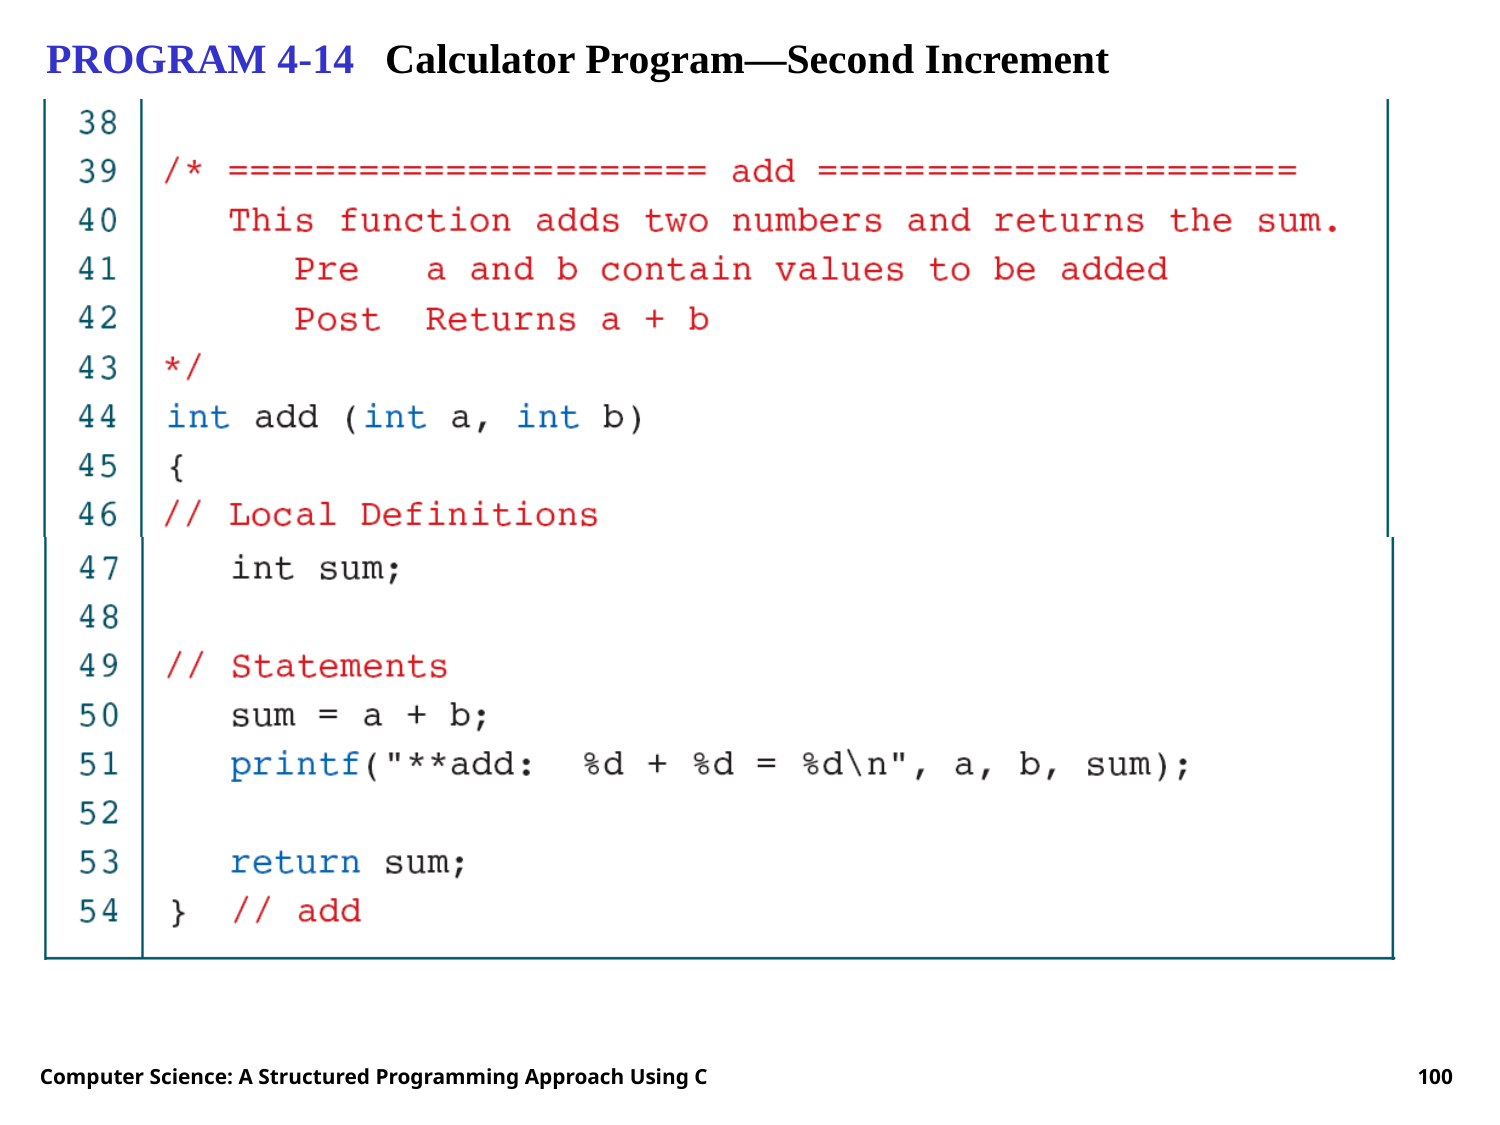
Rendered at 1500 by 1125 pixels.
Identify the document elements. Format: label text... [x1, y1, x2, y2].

picture [46, 99, 141, 957]
footer Computer Science: A Structured Programming Approach Using C [24, 1023, 876, 1100]
picture [35, 99, 44, 961]
picture [143, 99, 1401, 961]
text_box PROGRAM 4-14 [31, 24, 370, 90]
text_box Calculator Program—Second Increment [370, 24, 1125, 90]
slide_number 100 [1154, 1023, 1468, 1100]
